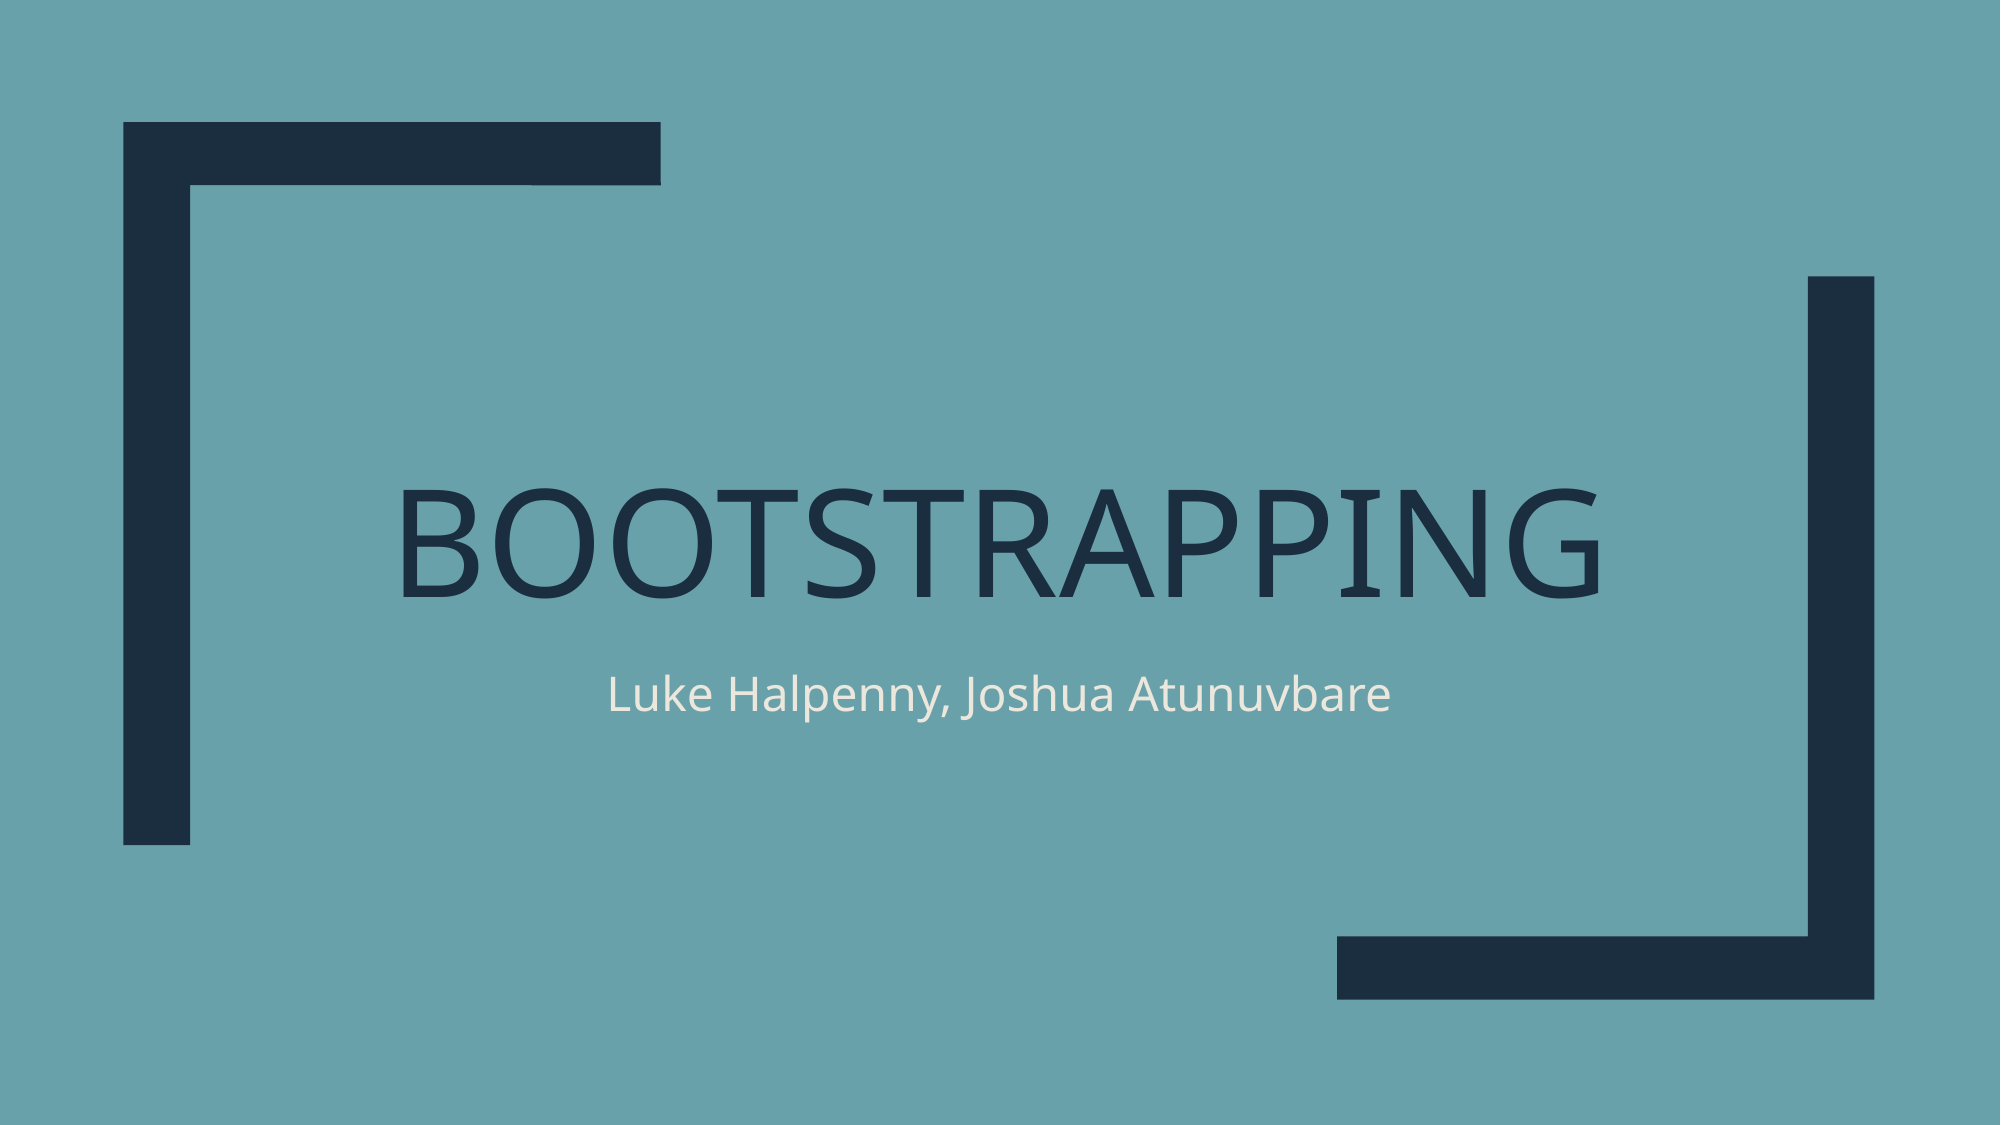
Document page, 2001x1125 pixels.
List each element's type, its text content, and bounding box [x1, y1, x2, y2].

title Bootstrapping [314, 293, 1686, 638]
subtitle Luke Halpenny, Joshua Atunuvbare [439, 649, 1561, 828]
